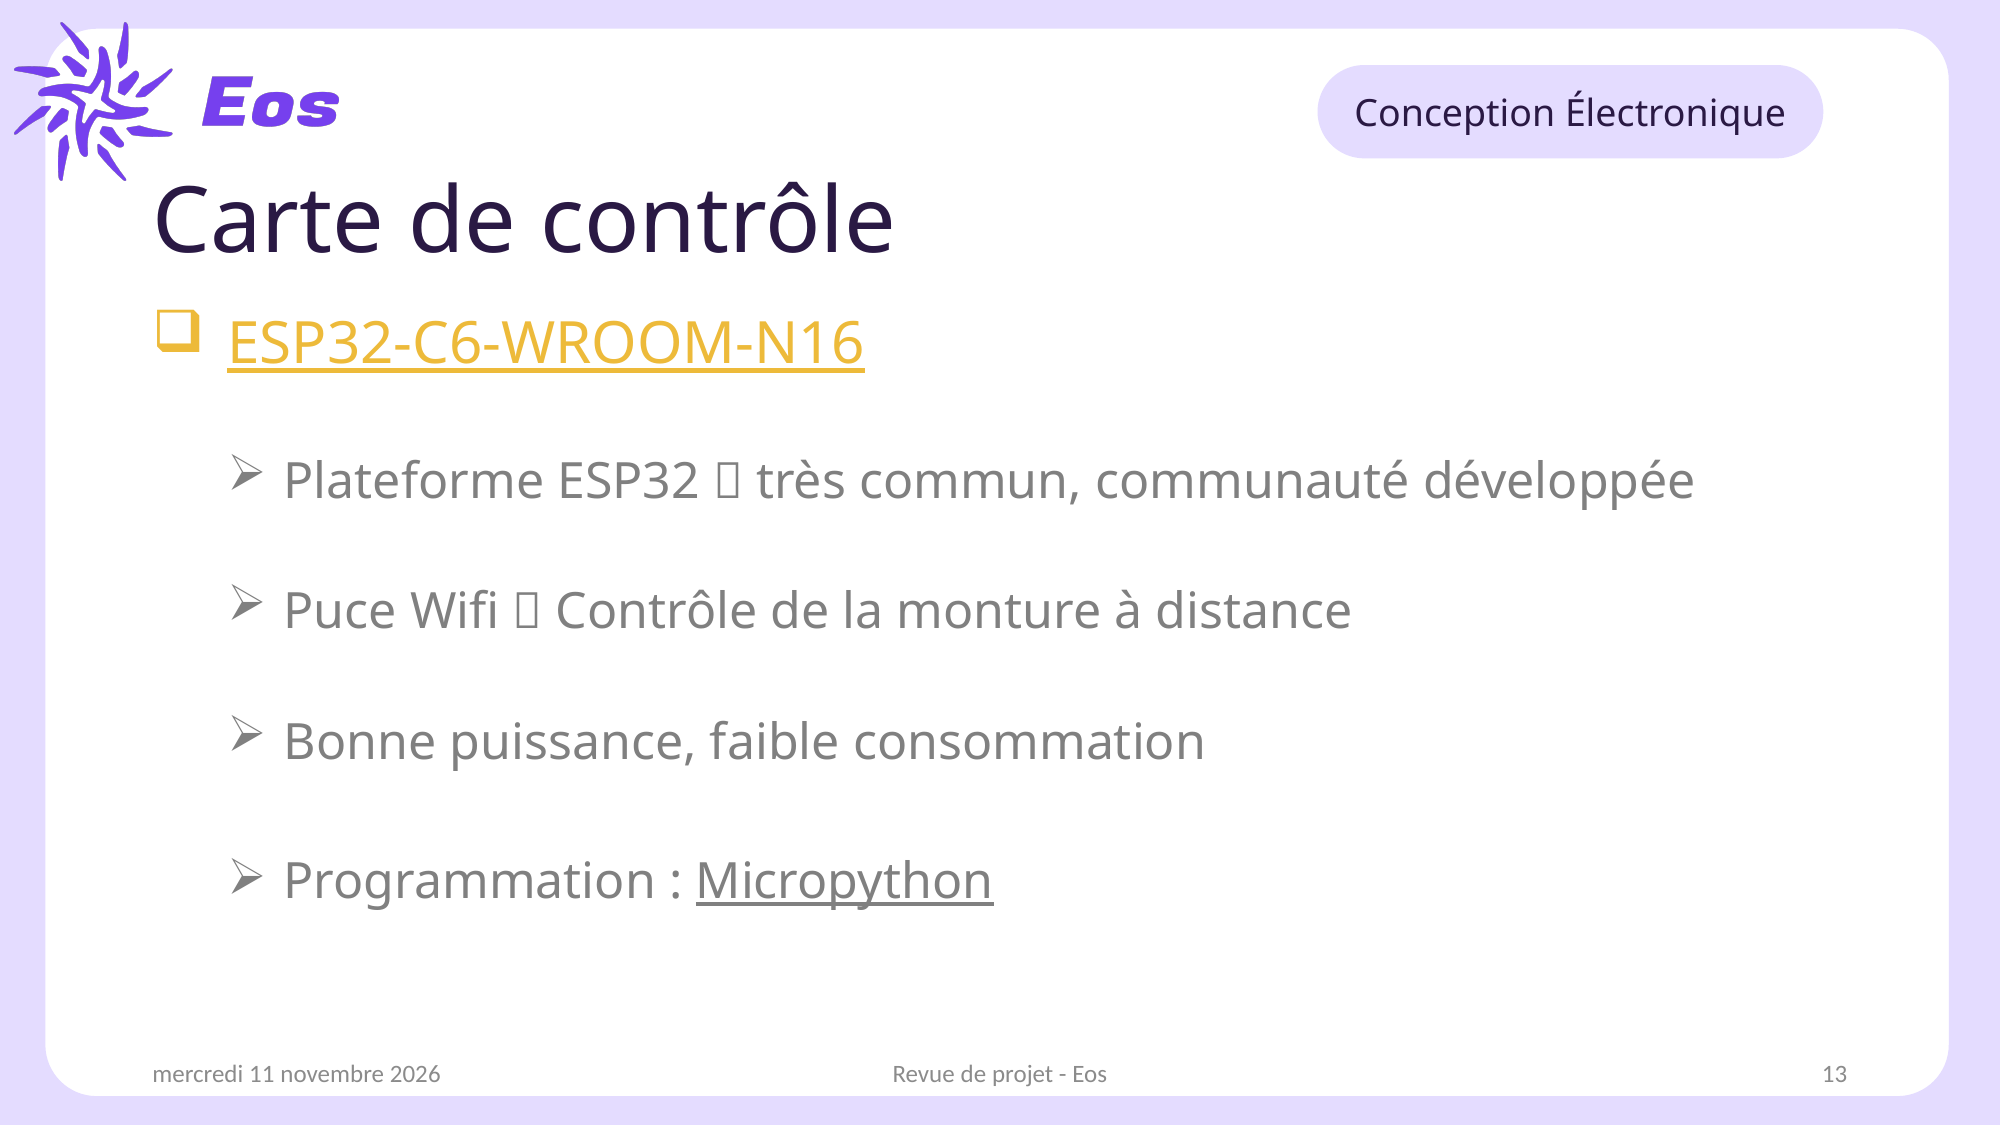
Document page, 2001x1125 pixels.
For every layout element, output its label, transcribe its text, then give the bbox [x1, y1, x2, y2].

slide_number 13 [1412, 1042, 1863, 1103]
text_box Conception Électronique [1316, 63, 1825, 160]
picture [14, 22, 339, 181]
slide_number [137, 1042, 588, 1103]
list ESP32-C6-WROOM-N16 Plateforme ESP32  très commun, communauté développée Puce Wifi  Contrôle de la monture à distance Bonne puissance, faible consommation Programmation : Micropython [137, 299, 1863, 1014]
title Carte de contrôle [137, 158, 1863, 288]
footer Revue de projet - Eos [662, 1042, 1338, 1103]
